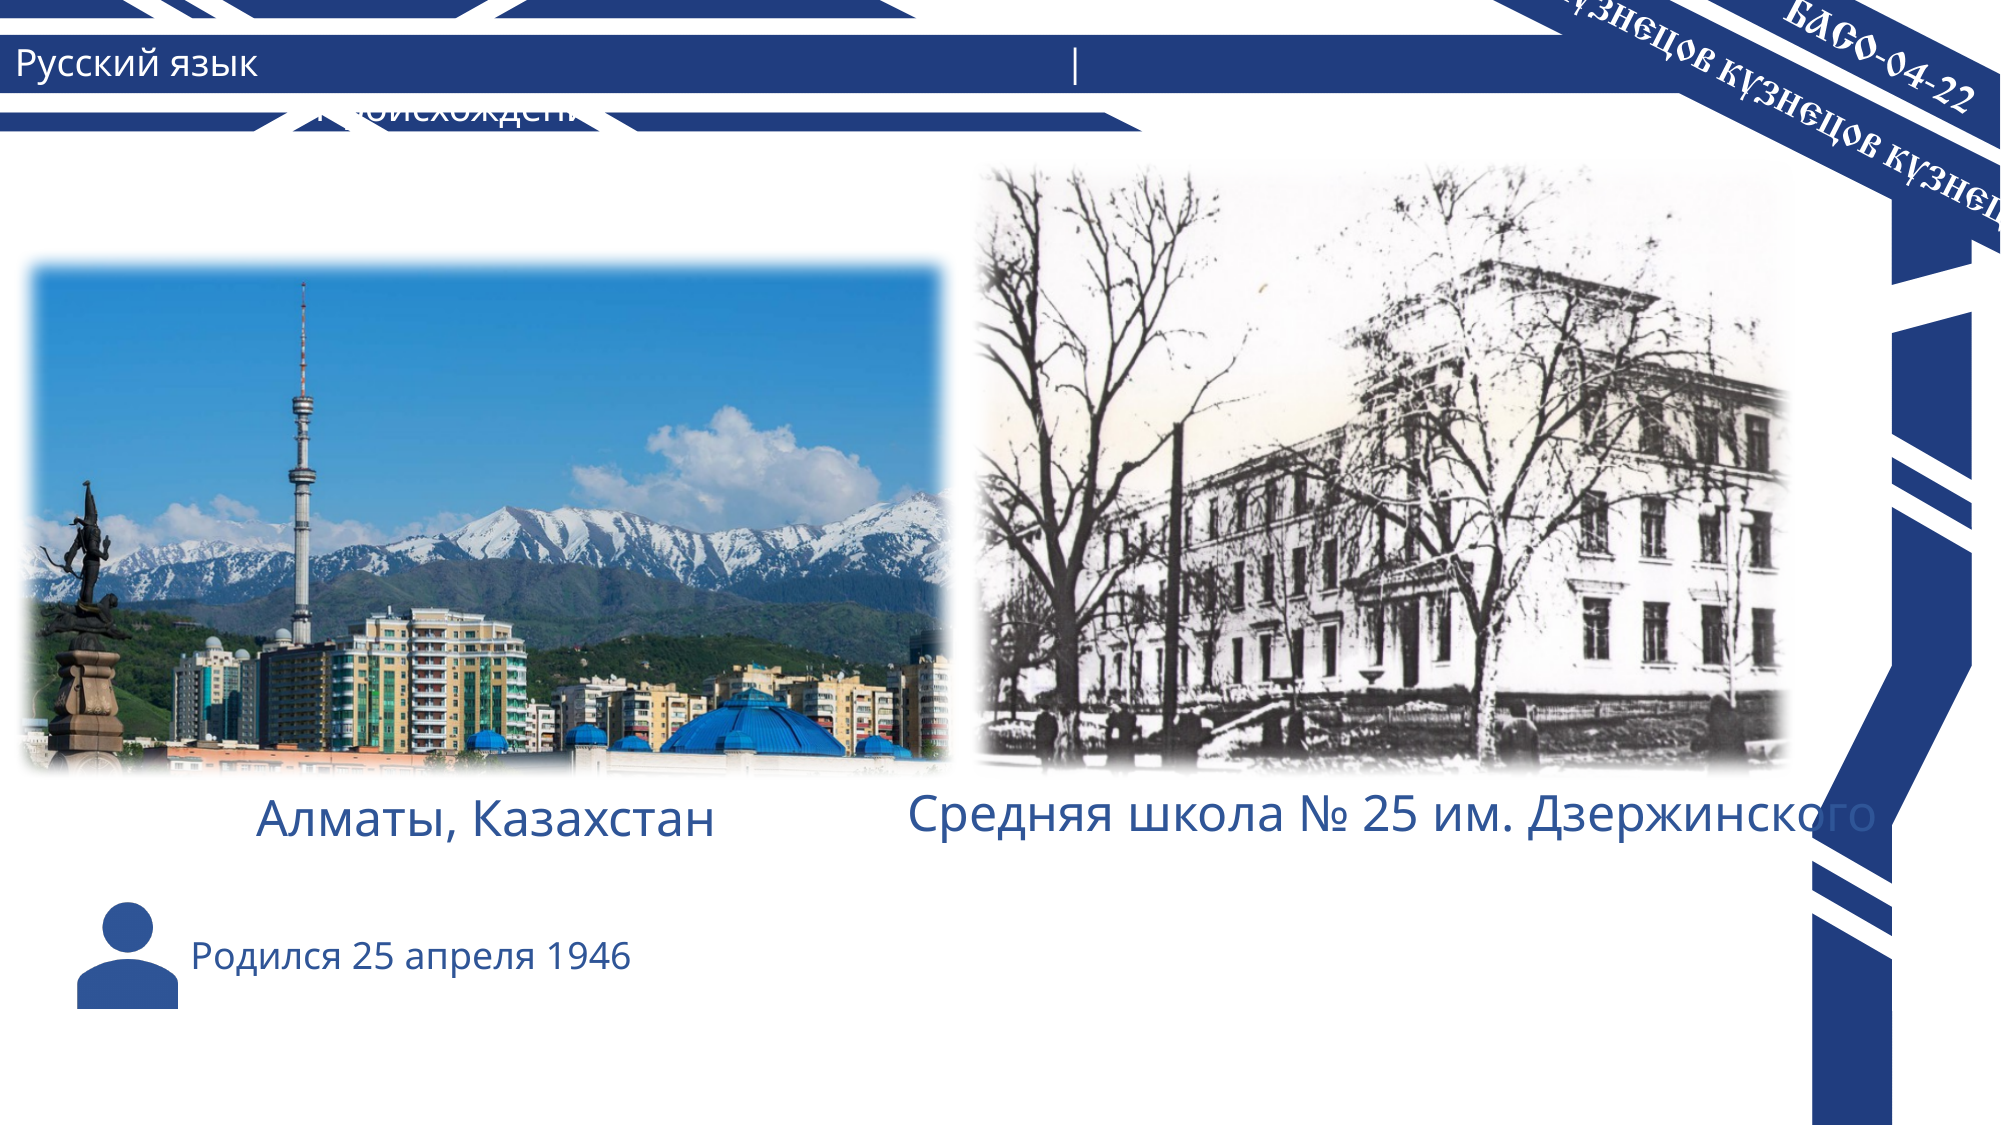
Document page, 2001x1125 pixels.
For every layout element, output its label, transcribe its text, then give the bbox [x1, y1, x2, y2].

text_box Русский язык | Происхождение [0, 31, 1705, 137]
text_box Алматы, Казахстан [241, 780, 732, 854]
text_box Средняя школа № 25 им. Дзержинского [892, 774, 1893, 849]
picture [0, 0, 2001, 1125]
text_box Родился 25 апреля 1946 [203, 925, 647, 985]
